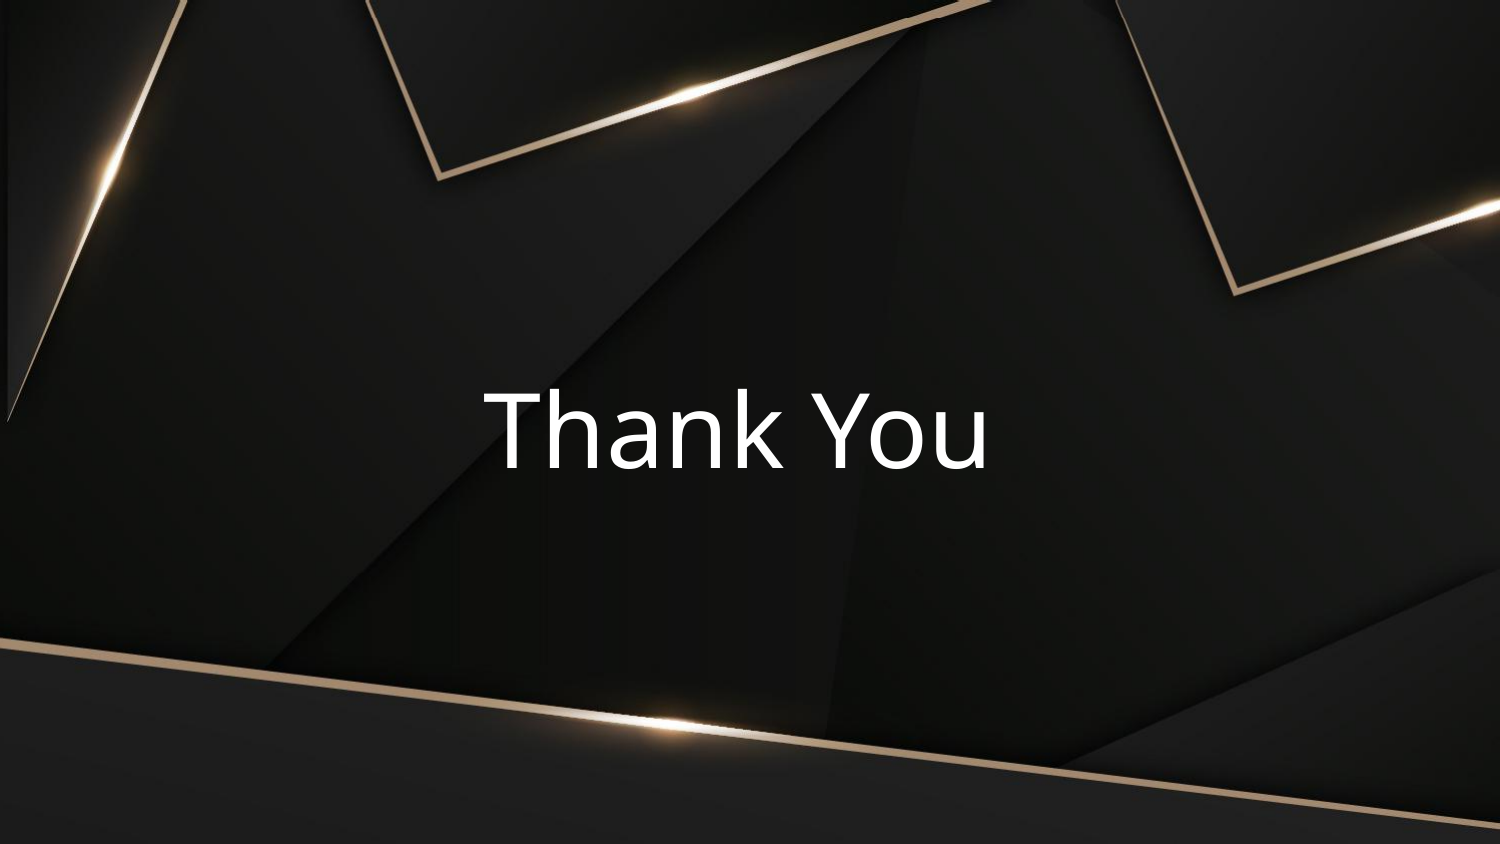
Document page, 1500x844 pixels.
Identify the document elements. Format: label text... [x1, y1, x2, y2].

title Thank You [421, 360, 1056, 495]
picture [0, 0, 1500, 844]
